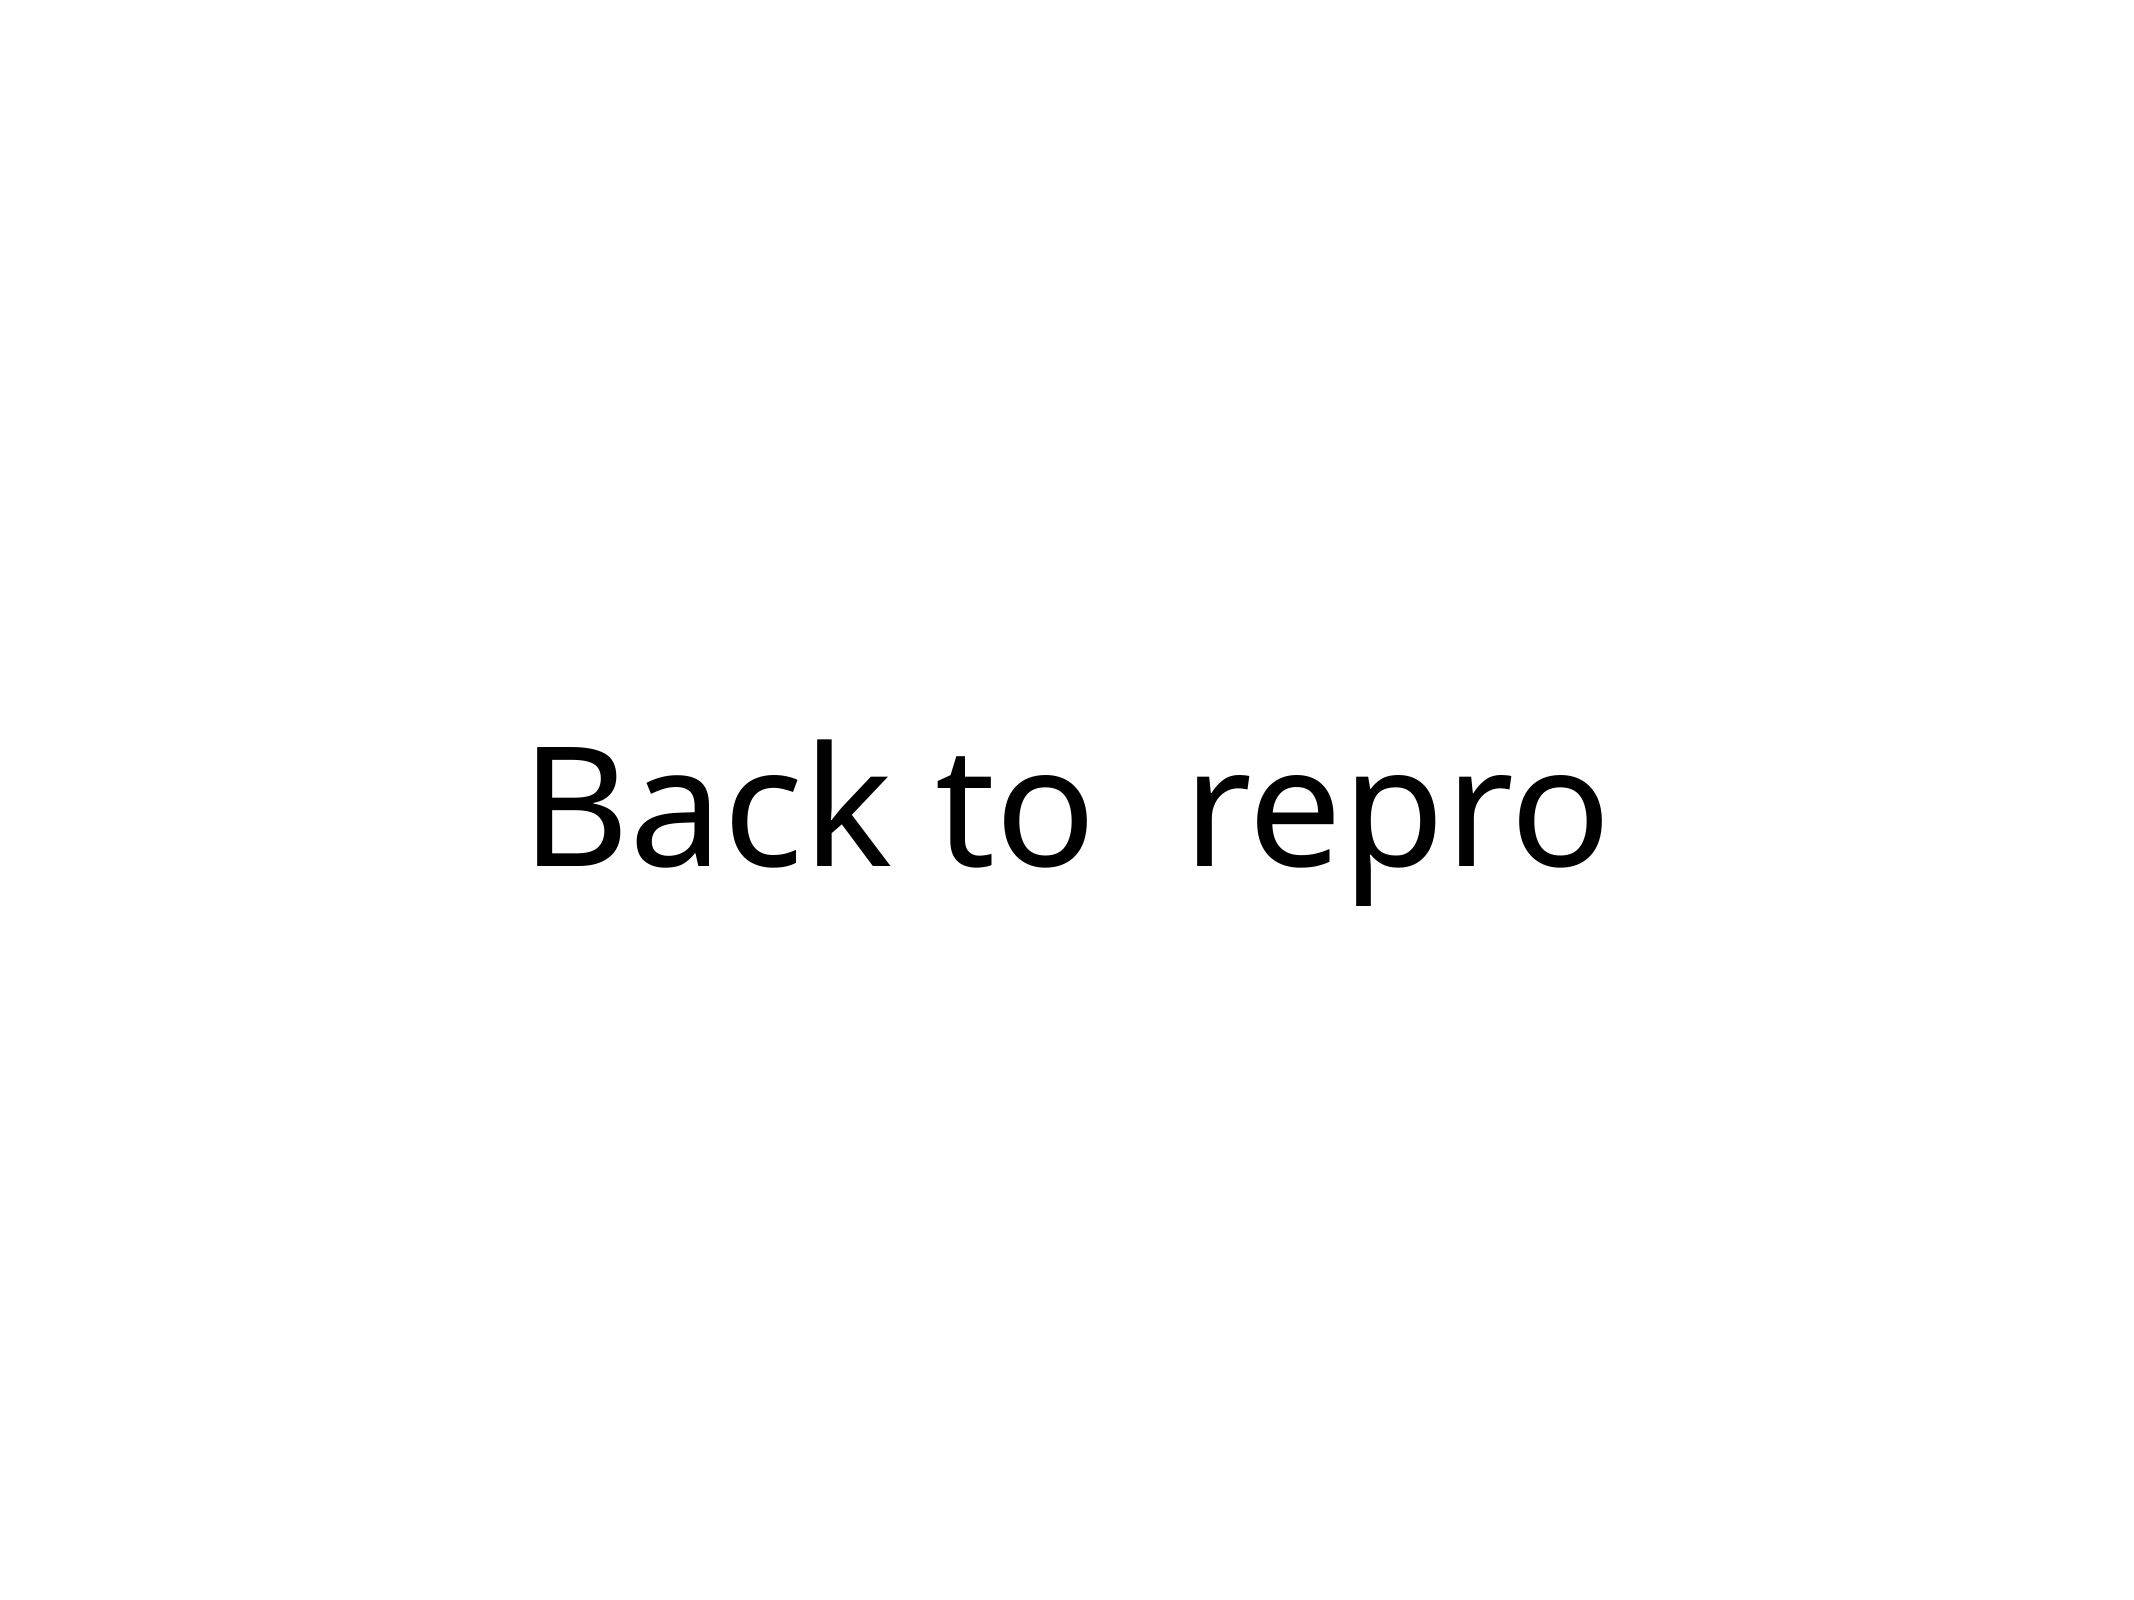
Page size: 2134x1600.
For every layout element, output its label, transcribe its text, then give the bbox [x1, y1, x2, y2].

title Back to repro [207, 528, 1926, 1072]
